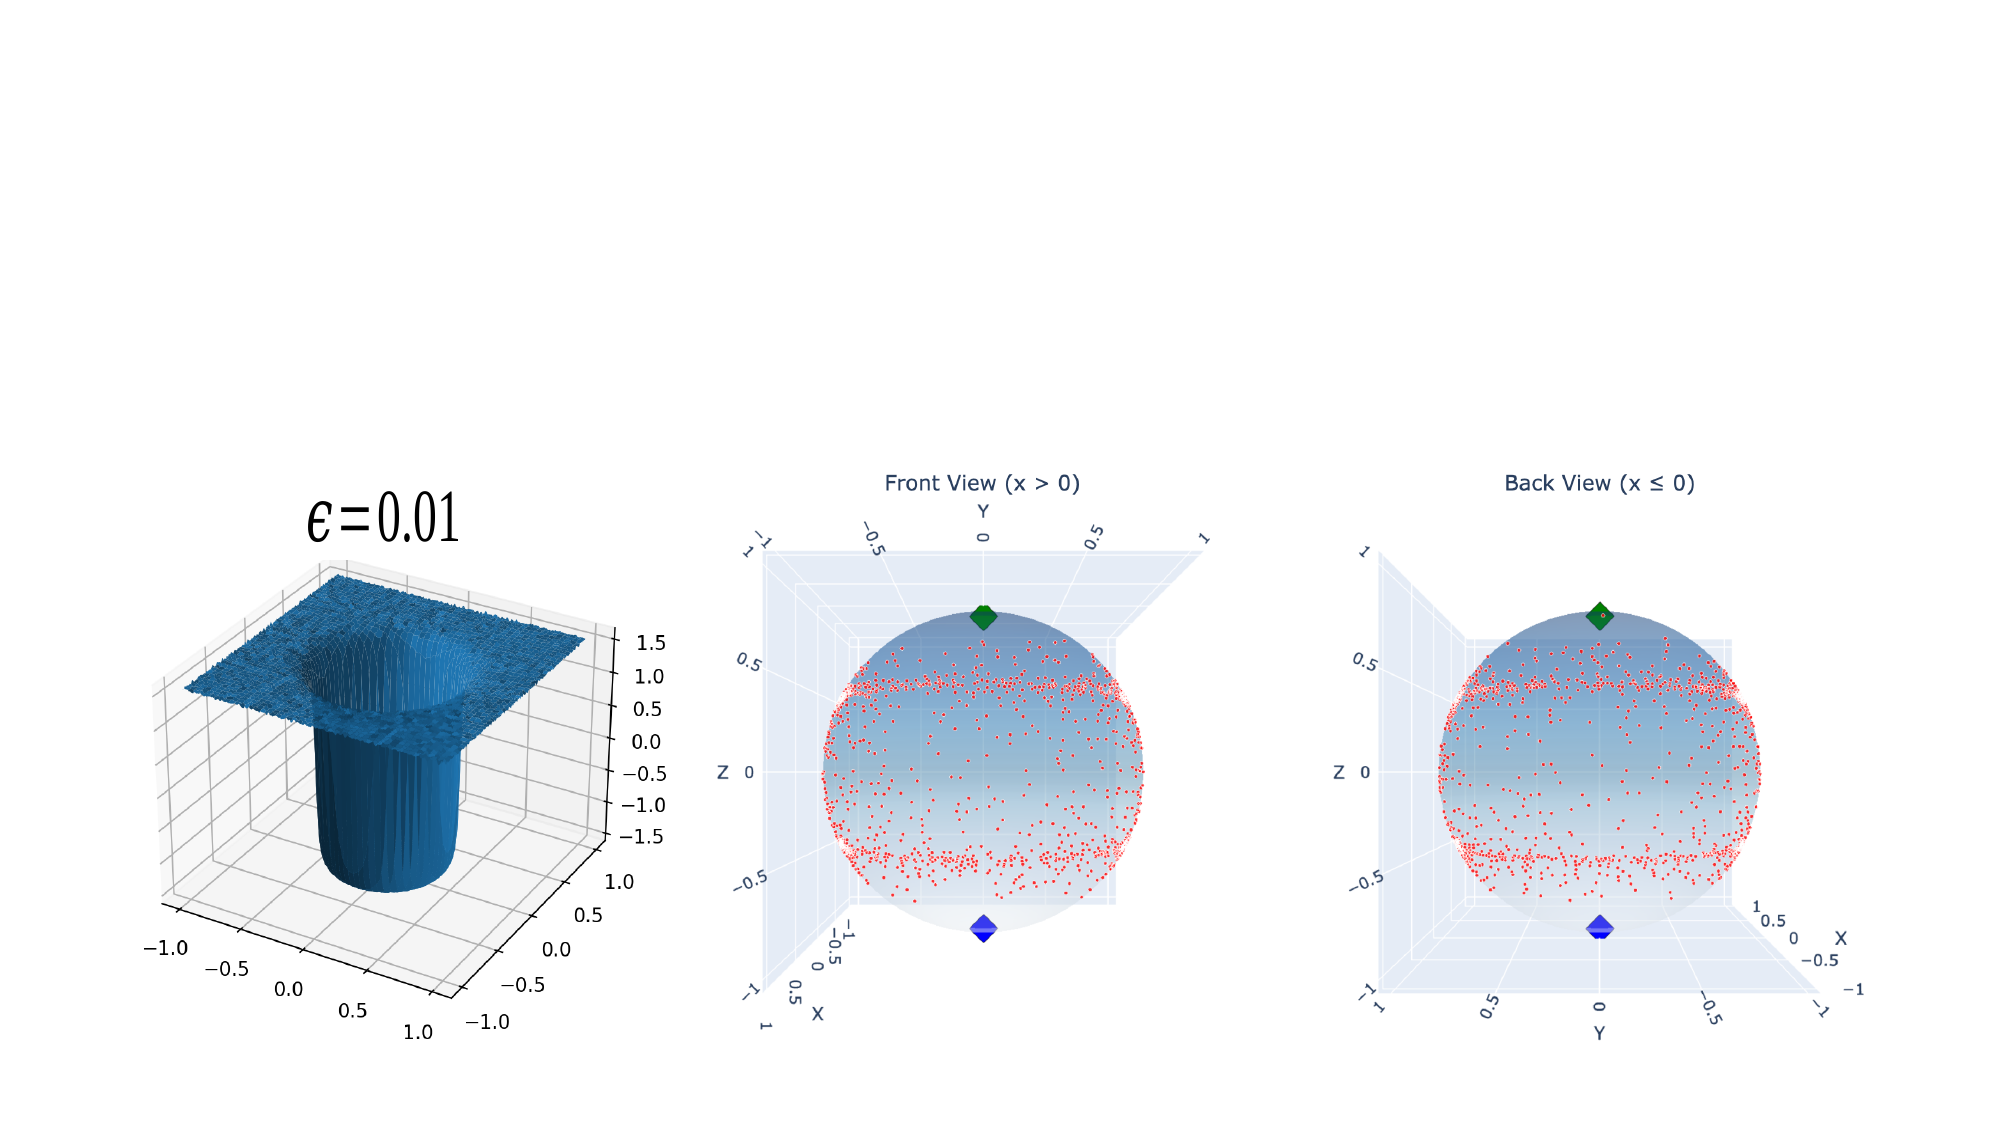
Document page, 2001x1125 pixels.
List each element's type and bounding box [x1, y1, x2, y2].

text_box [108, 471, 1892, 1057]
